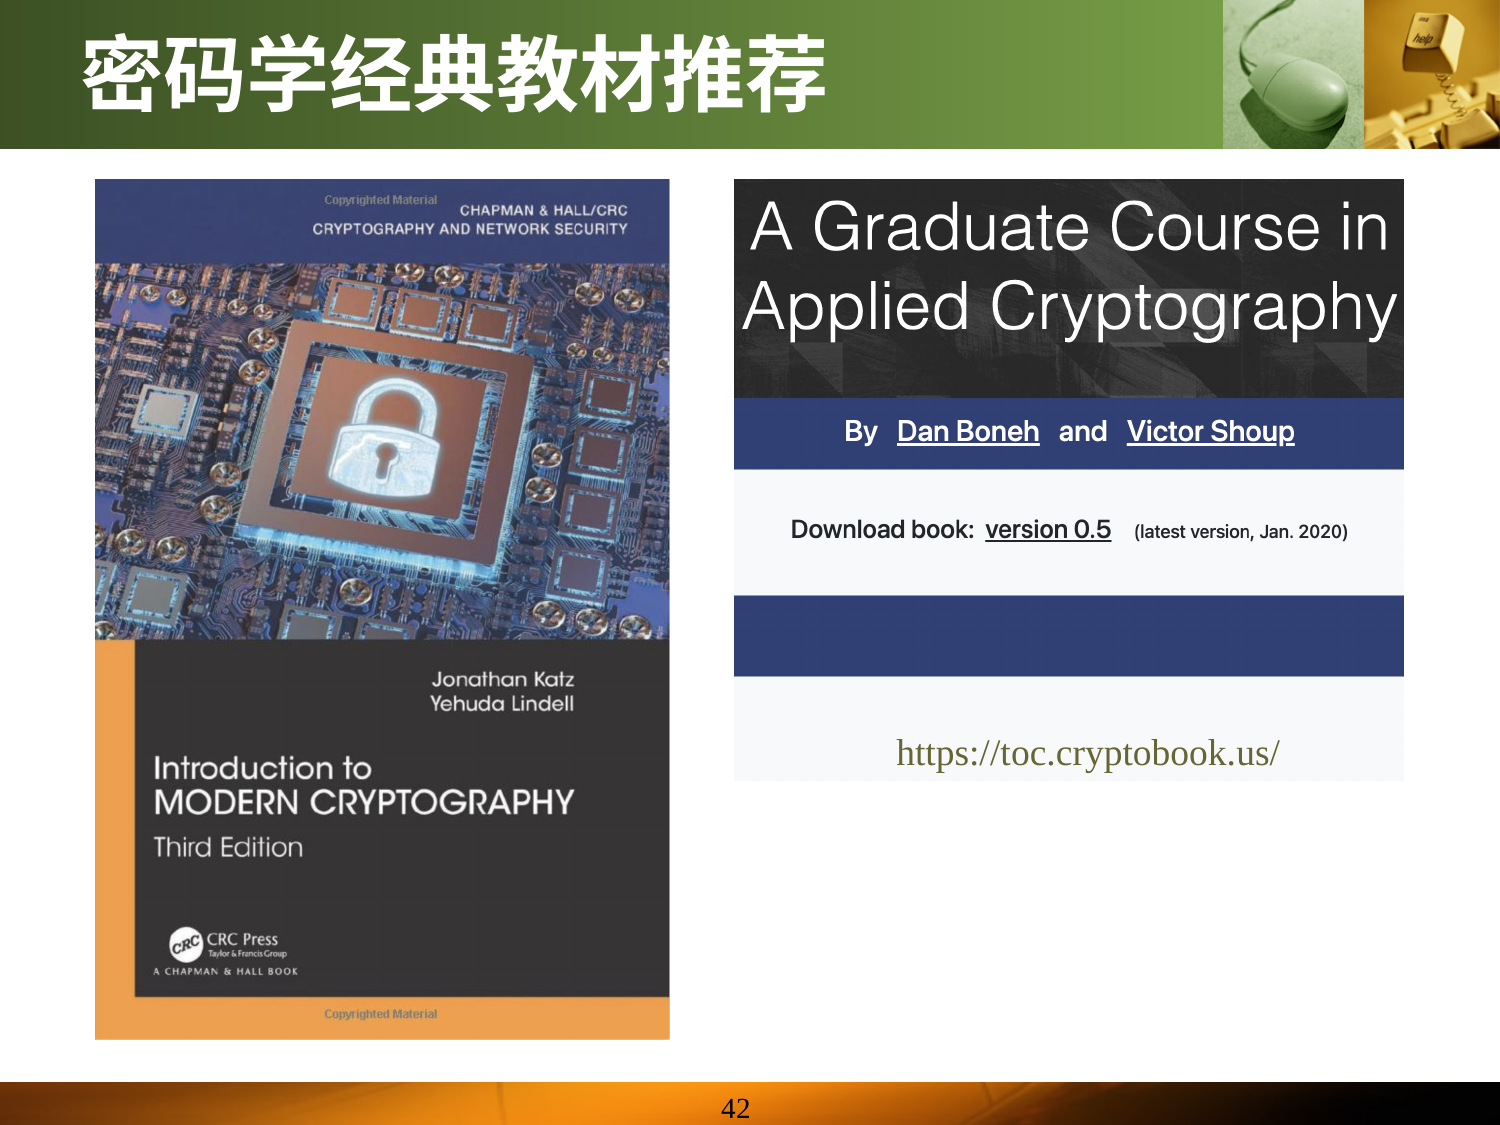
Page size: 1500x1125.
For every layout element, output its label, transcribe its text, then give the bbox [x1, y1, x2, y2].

picture [912, 1082, 1500, 1125]
picture [0, 1082, 560, 1125]
picture [95, 179, 670, 1040]
title 密码学经典教材推荐 [64, 6, 1200, 138]
slide_number 42 [560, 1081, 912, 1125]
picture [1223, 0, 1500, 149]
picture [734, 179, 1405, 782]
